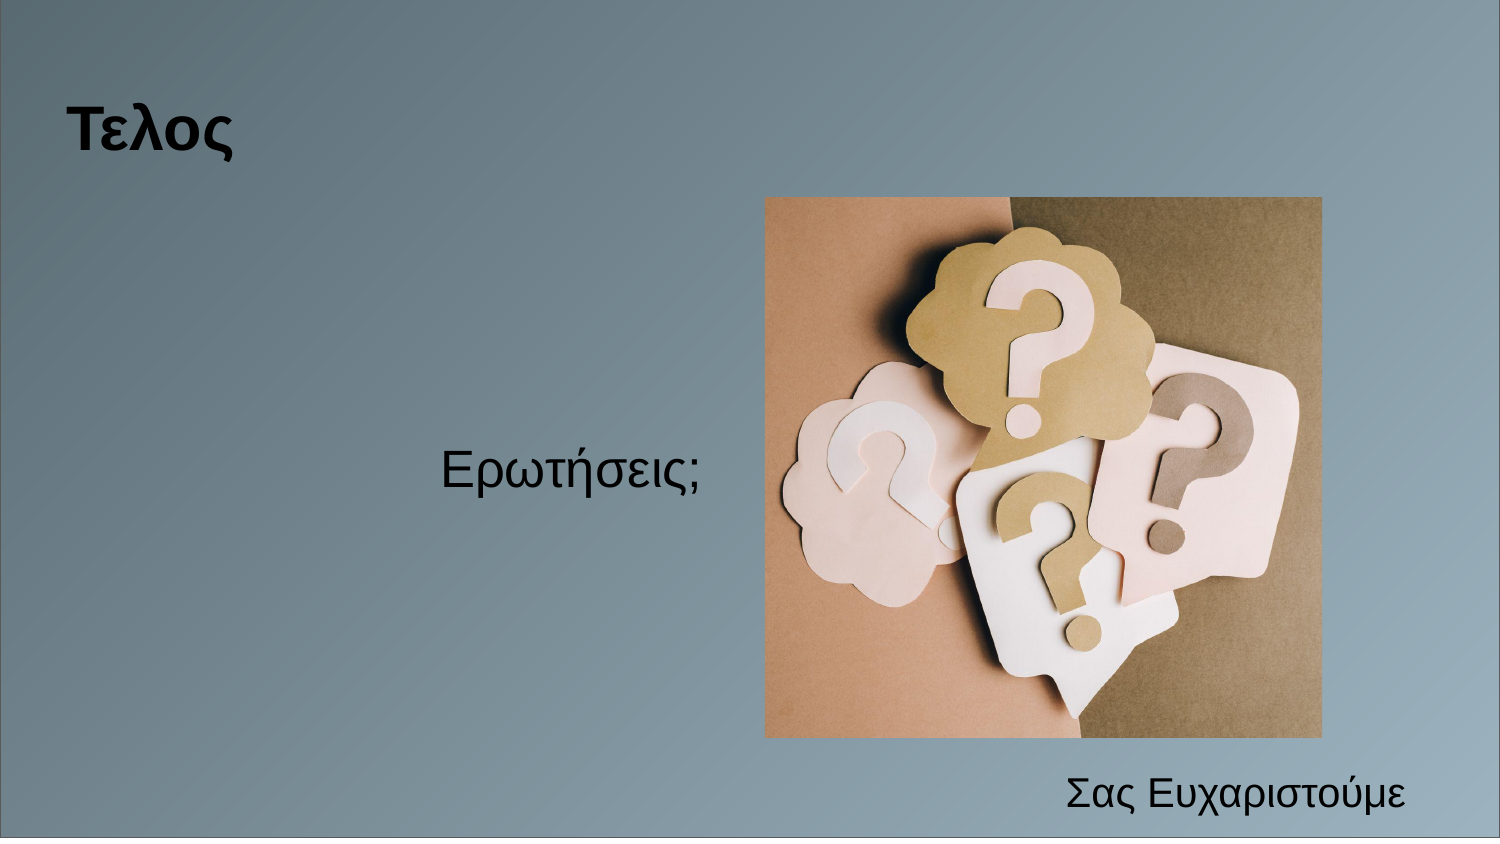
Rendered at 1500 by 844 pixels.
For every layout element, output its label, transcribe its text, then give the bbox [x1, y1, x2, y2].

text_box Σας Ευχαριστούμε [1050, 751, 1488, 832]
title Τελος [51, 72, 1449, 167]
text_box Ερωτήσεις; [421, 420, 722, 514]
picture [764, 196, 1323, 738]
text_box [0, 0, 1500, 838]
